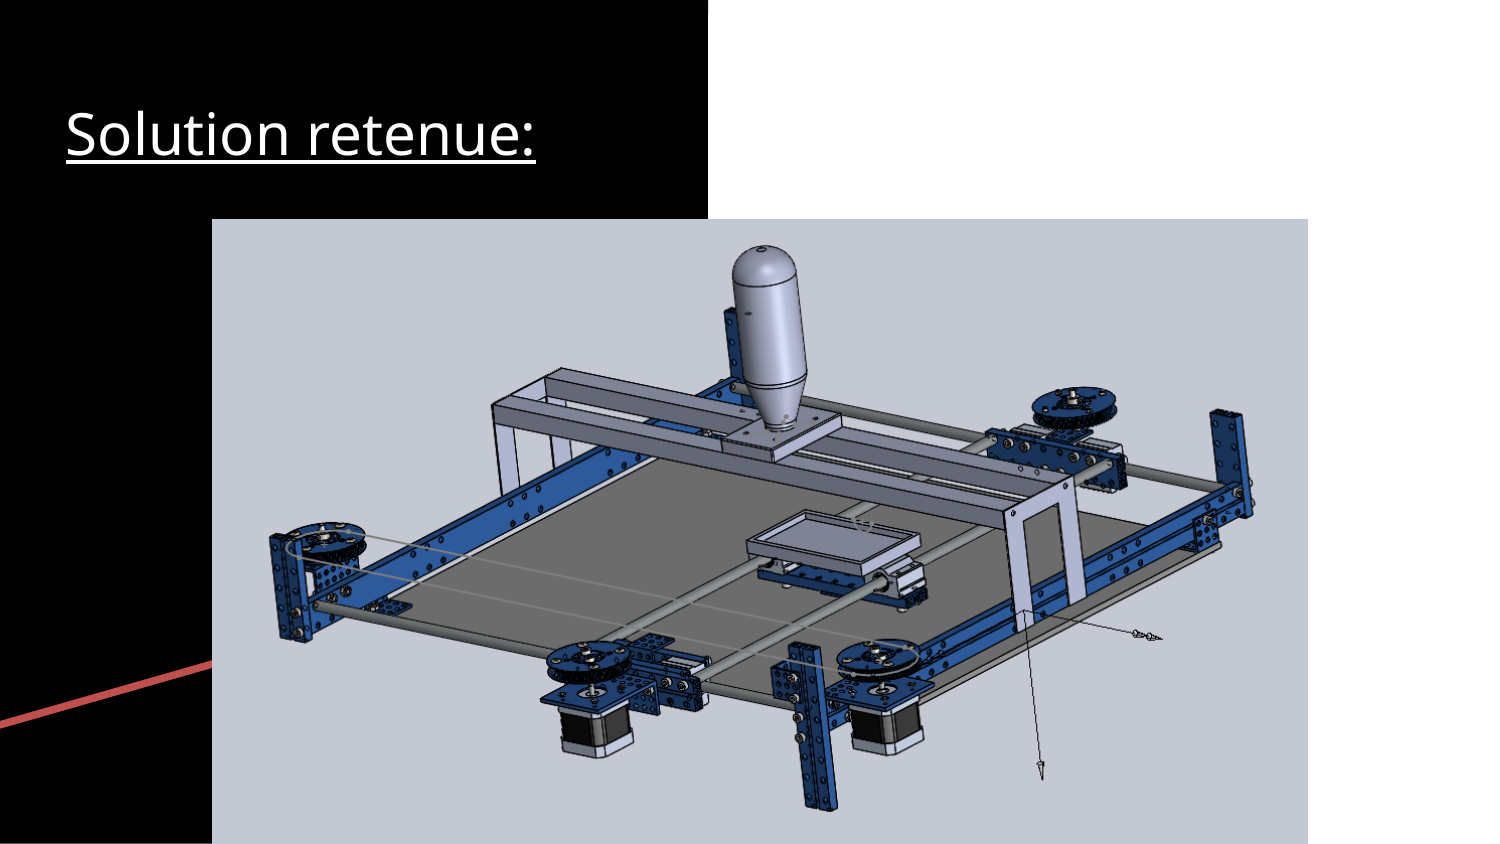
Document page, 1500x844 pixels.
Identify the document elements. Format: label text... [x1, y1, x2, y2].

text_box Solution retenue: [51, 82, 659, 494]
picture [212, 218, 1308, 844]
